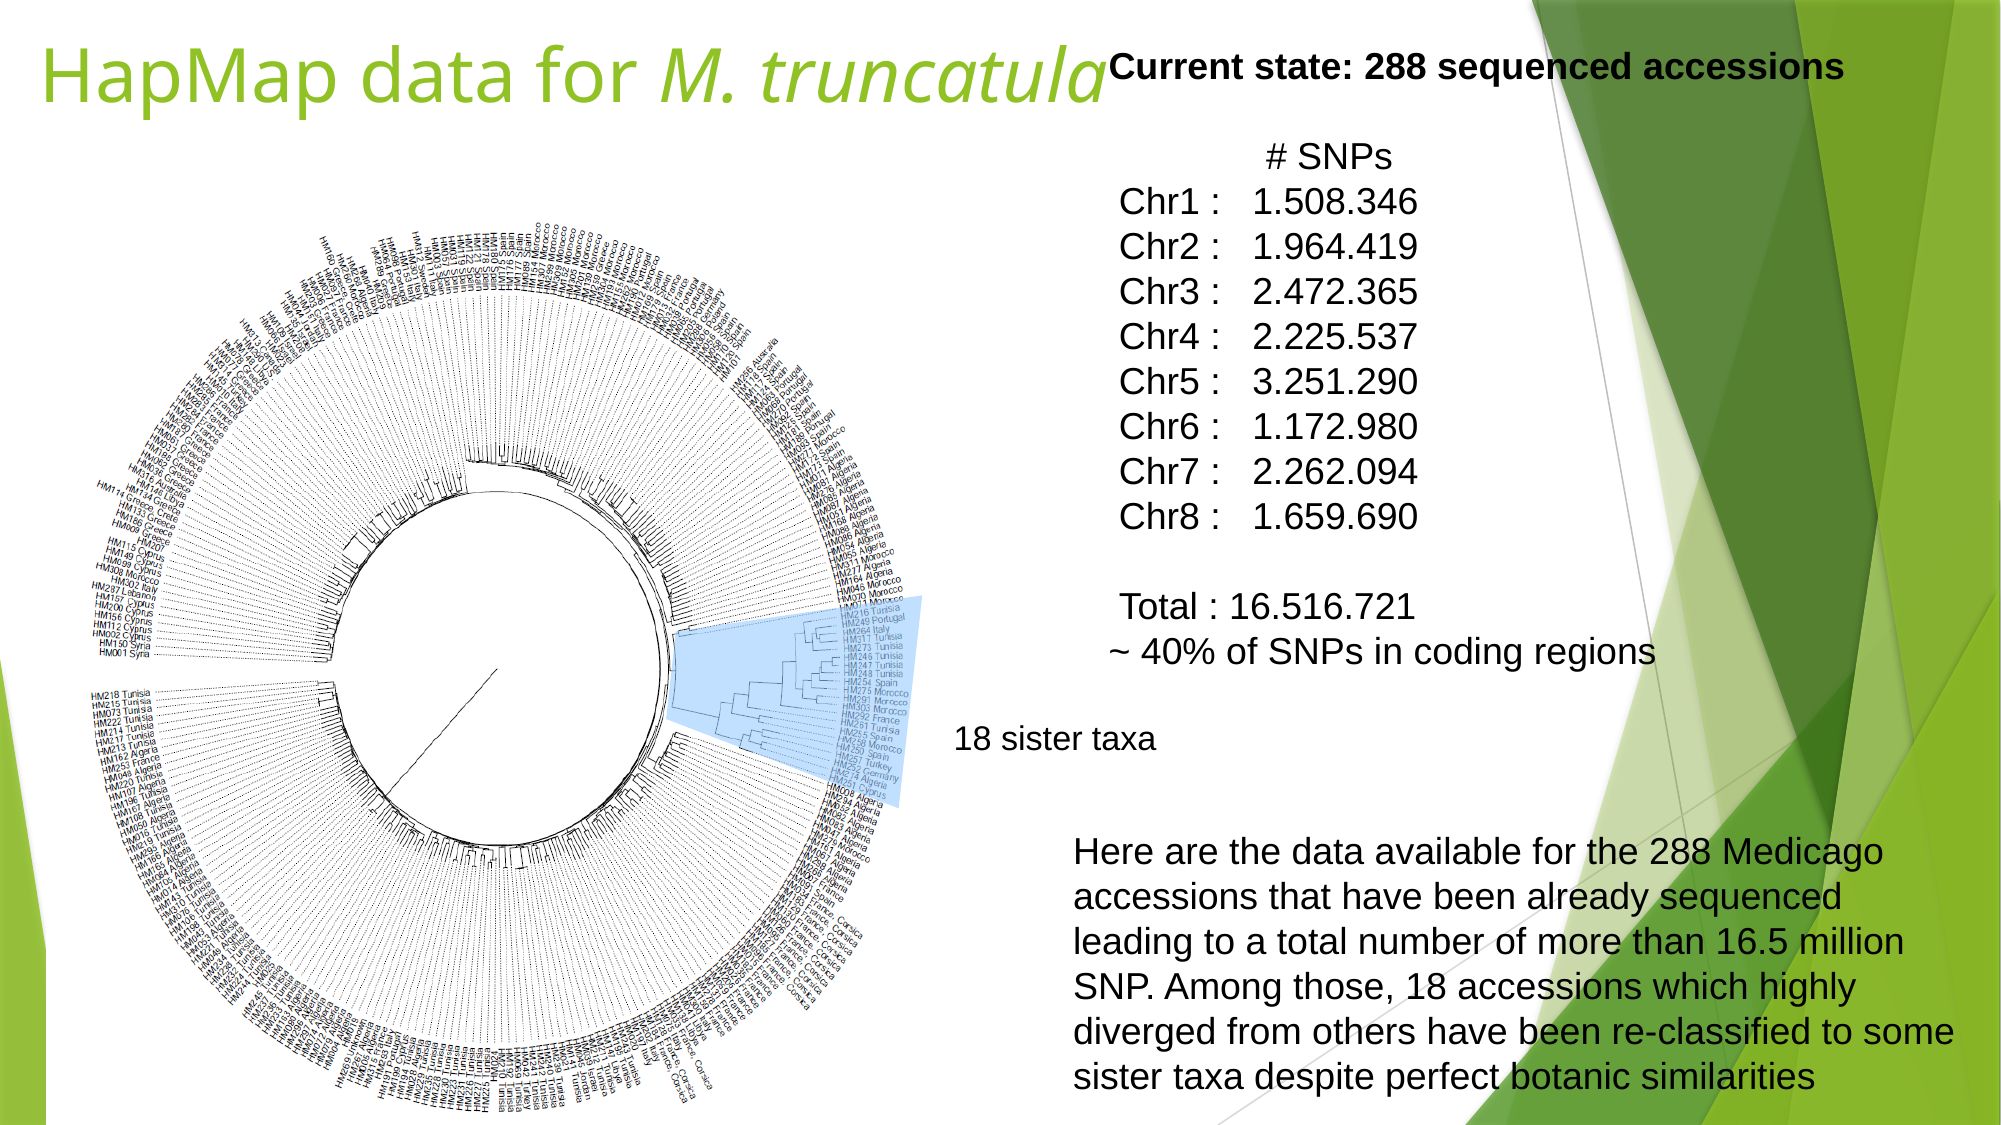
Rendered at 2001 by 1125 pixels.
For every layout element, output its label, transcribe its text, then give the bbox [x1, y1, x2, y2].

footer GWAS workshop [939, 991, 1145, 1051]
text_box Here are the data available for the 288 Medicago accessions that have been already sequenced leading to a total number of more than 16.5 million SNP. Among those, 18 accessions which highly diverged from others have been re-classified to some sister taxa despite perfect botanic similarities [1058, 819, 1981, 1105]
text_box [45, 211, 936, 1125]
text_box 18 sister taxa [940, 709, 1170, 764]
text_box Current state: 288 sequenced accessions # SNPs Chr1 : 1.508.346 Chr2 : 1.964.419 Chr3 : 2.472.365 Chr4 : 2.225.537 Chr5 : 3.251.290 Chr6 : 1.172.980 Chr7 : 2.262.094 Chr8 : 1.659.690 Total : 16.516.721 ~ 40% of SNPs in coding regions [1093, 33, 1968, 680]
title HapMap data for M. truncatula [25, 19, 1240, 223]
